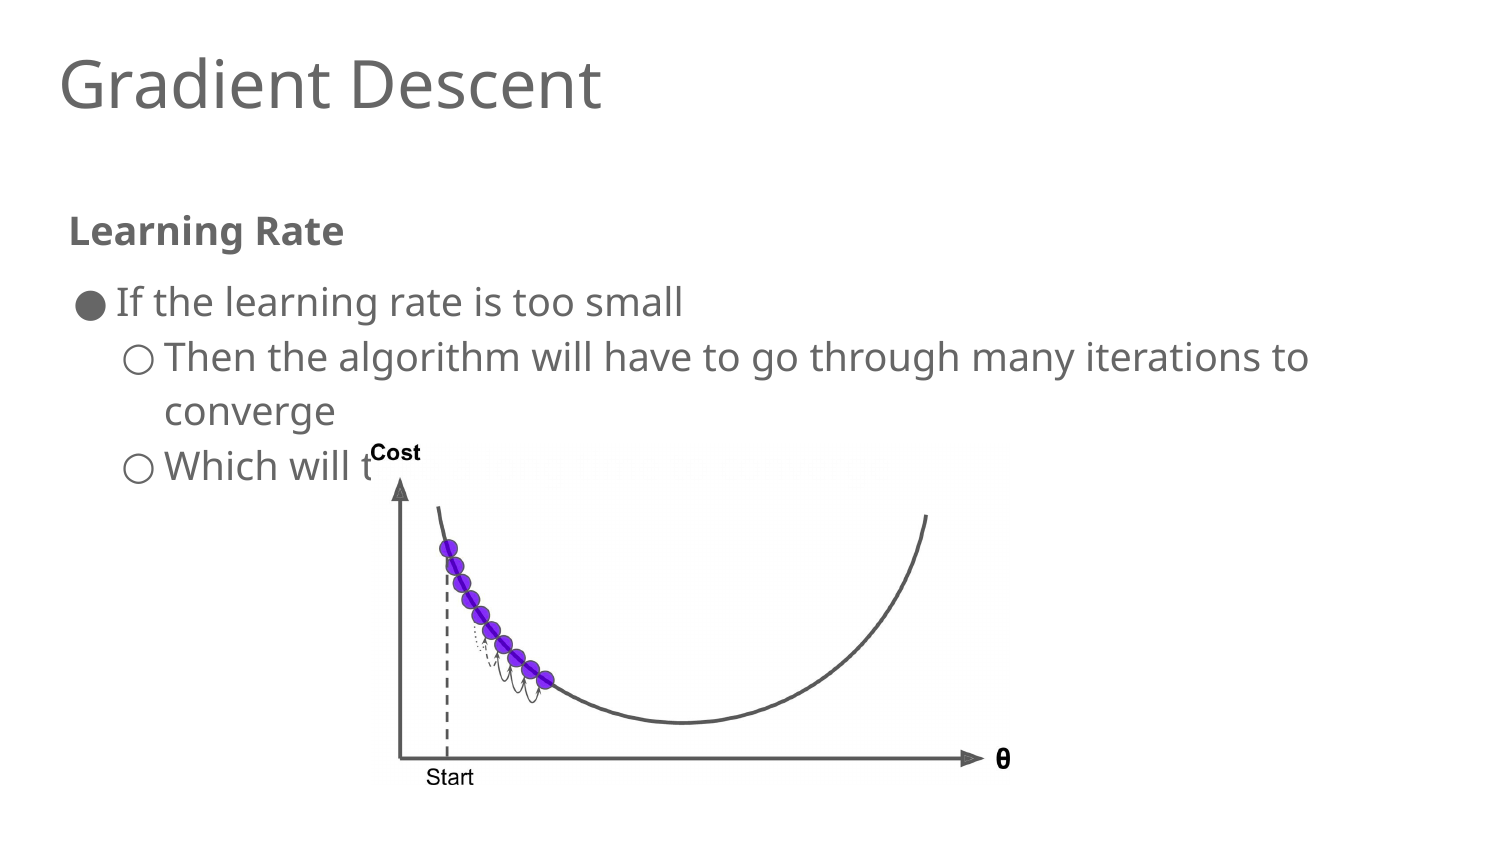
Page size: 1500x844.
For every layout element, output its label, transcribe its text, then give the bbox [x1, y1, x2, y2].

picture [370, 443, 1010, 785]
text_box Learning Rate If the learning rate is too small Then the algorithm will have to go through many iterations to converge Which will take a long time to converge [58, 172, 1442, 460]
text_box Gradient Descent [58, 36, 1442, 138]
